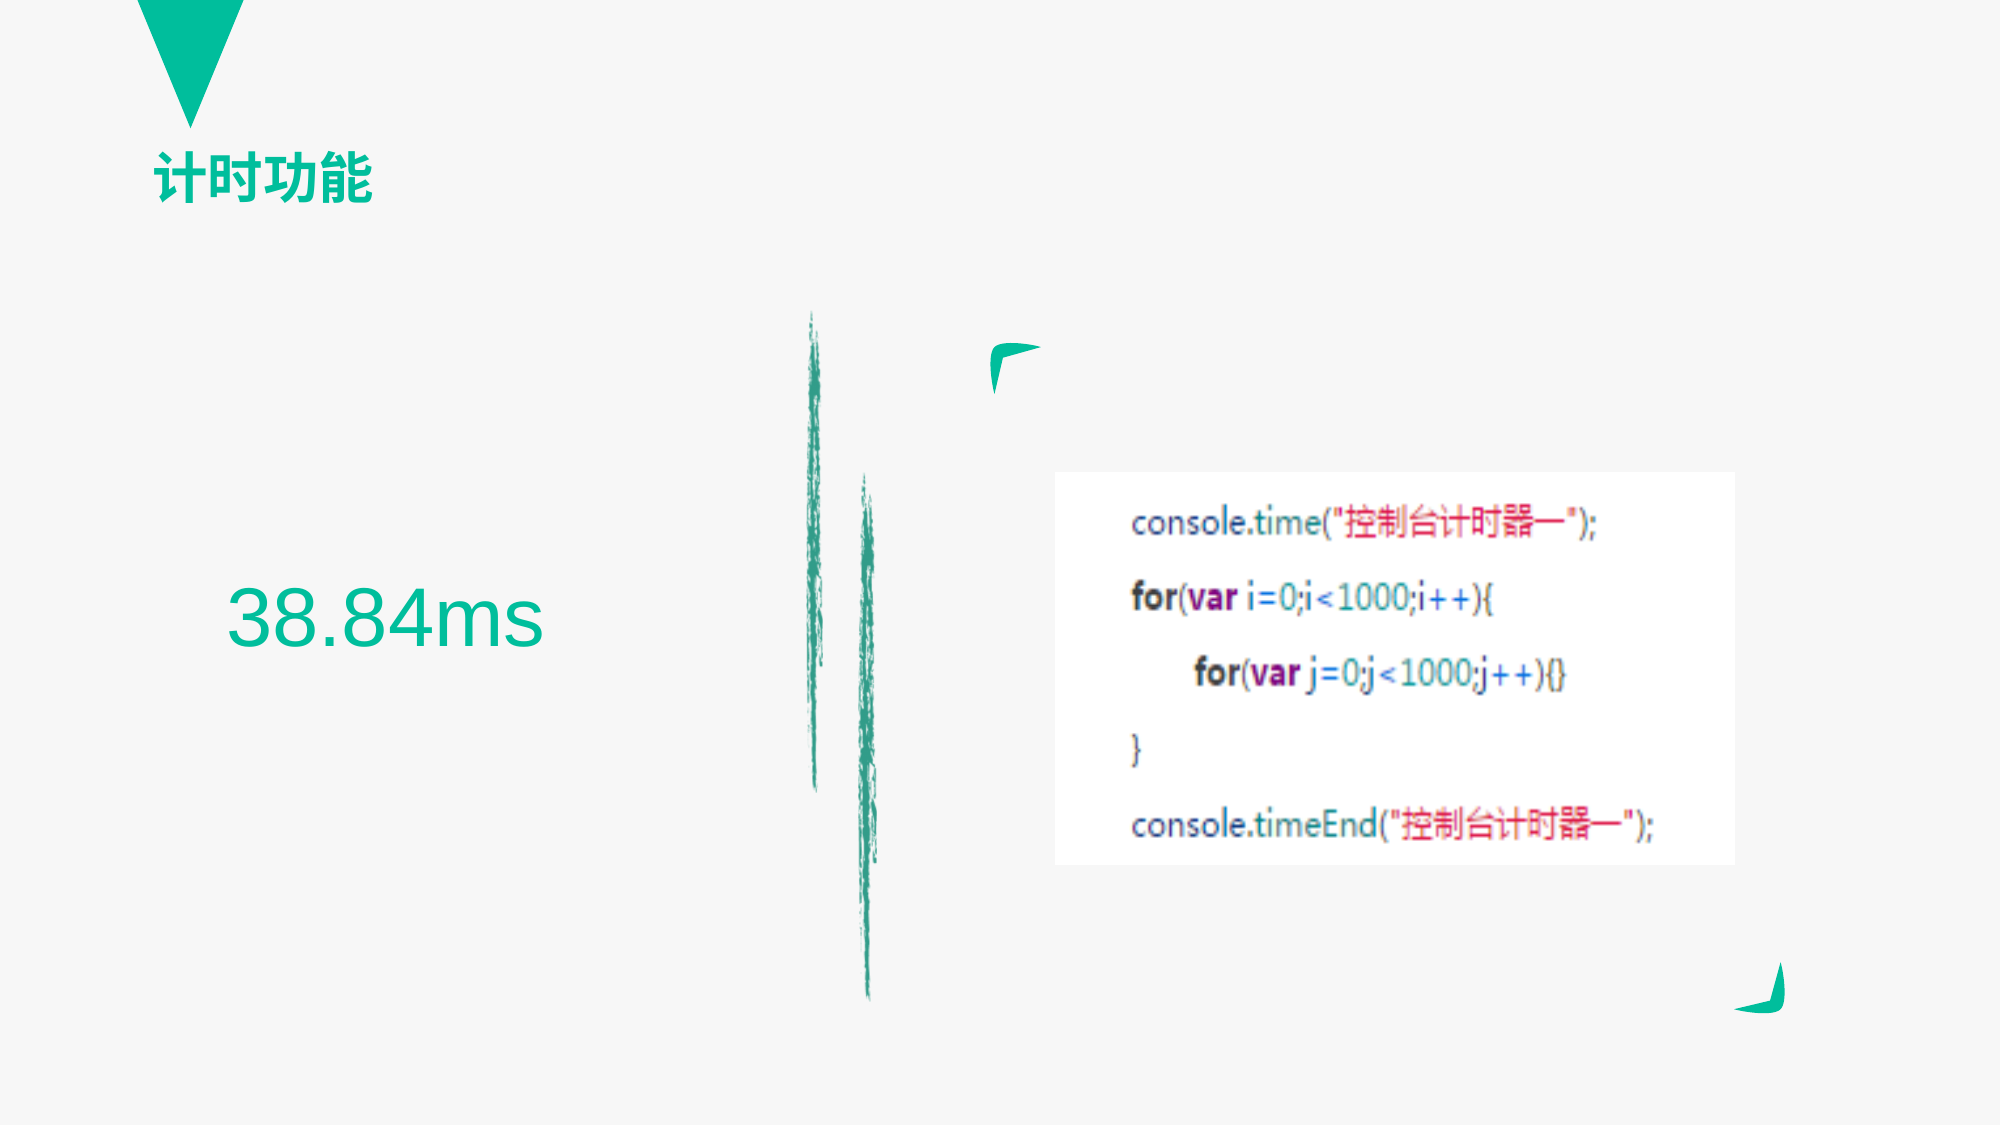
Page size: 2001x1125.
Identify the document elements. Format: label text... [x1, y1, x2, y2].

text_box 38.84ms [211, 555, 640, 671]
title 计时功能 [137, 143, 1863, 285]
picture [1055, 472, 1735, 865]
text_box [806, 310, 1785, 1014]
